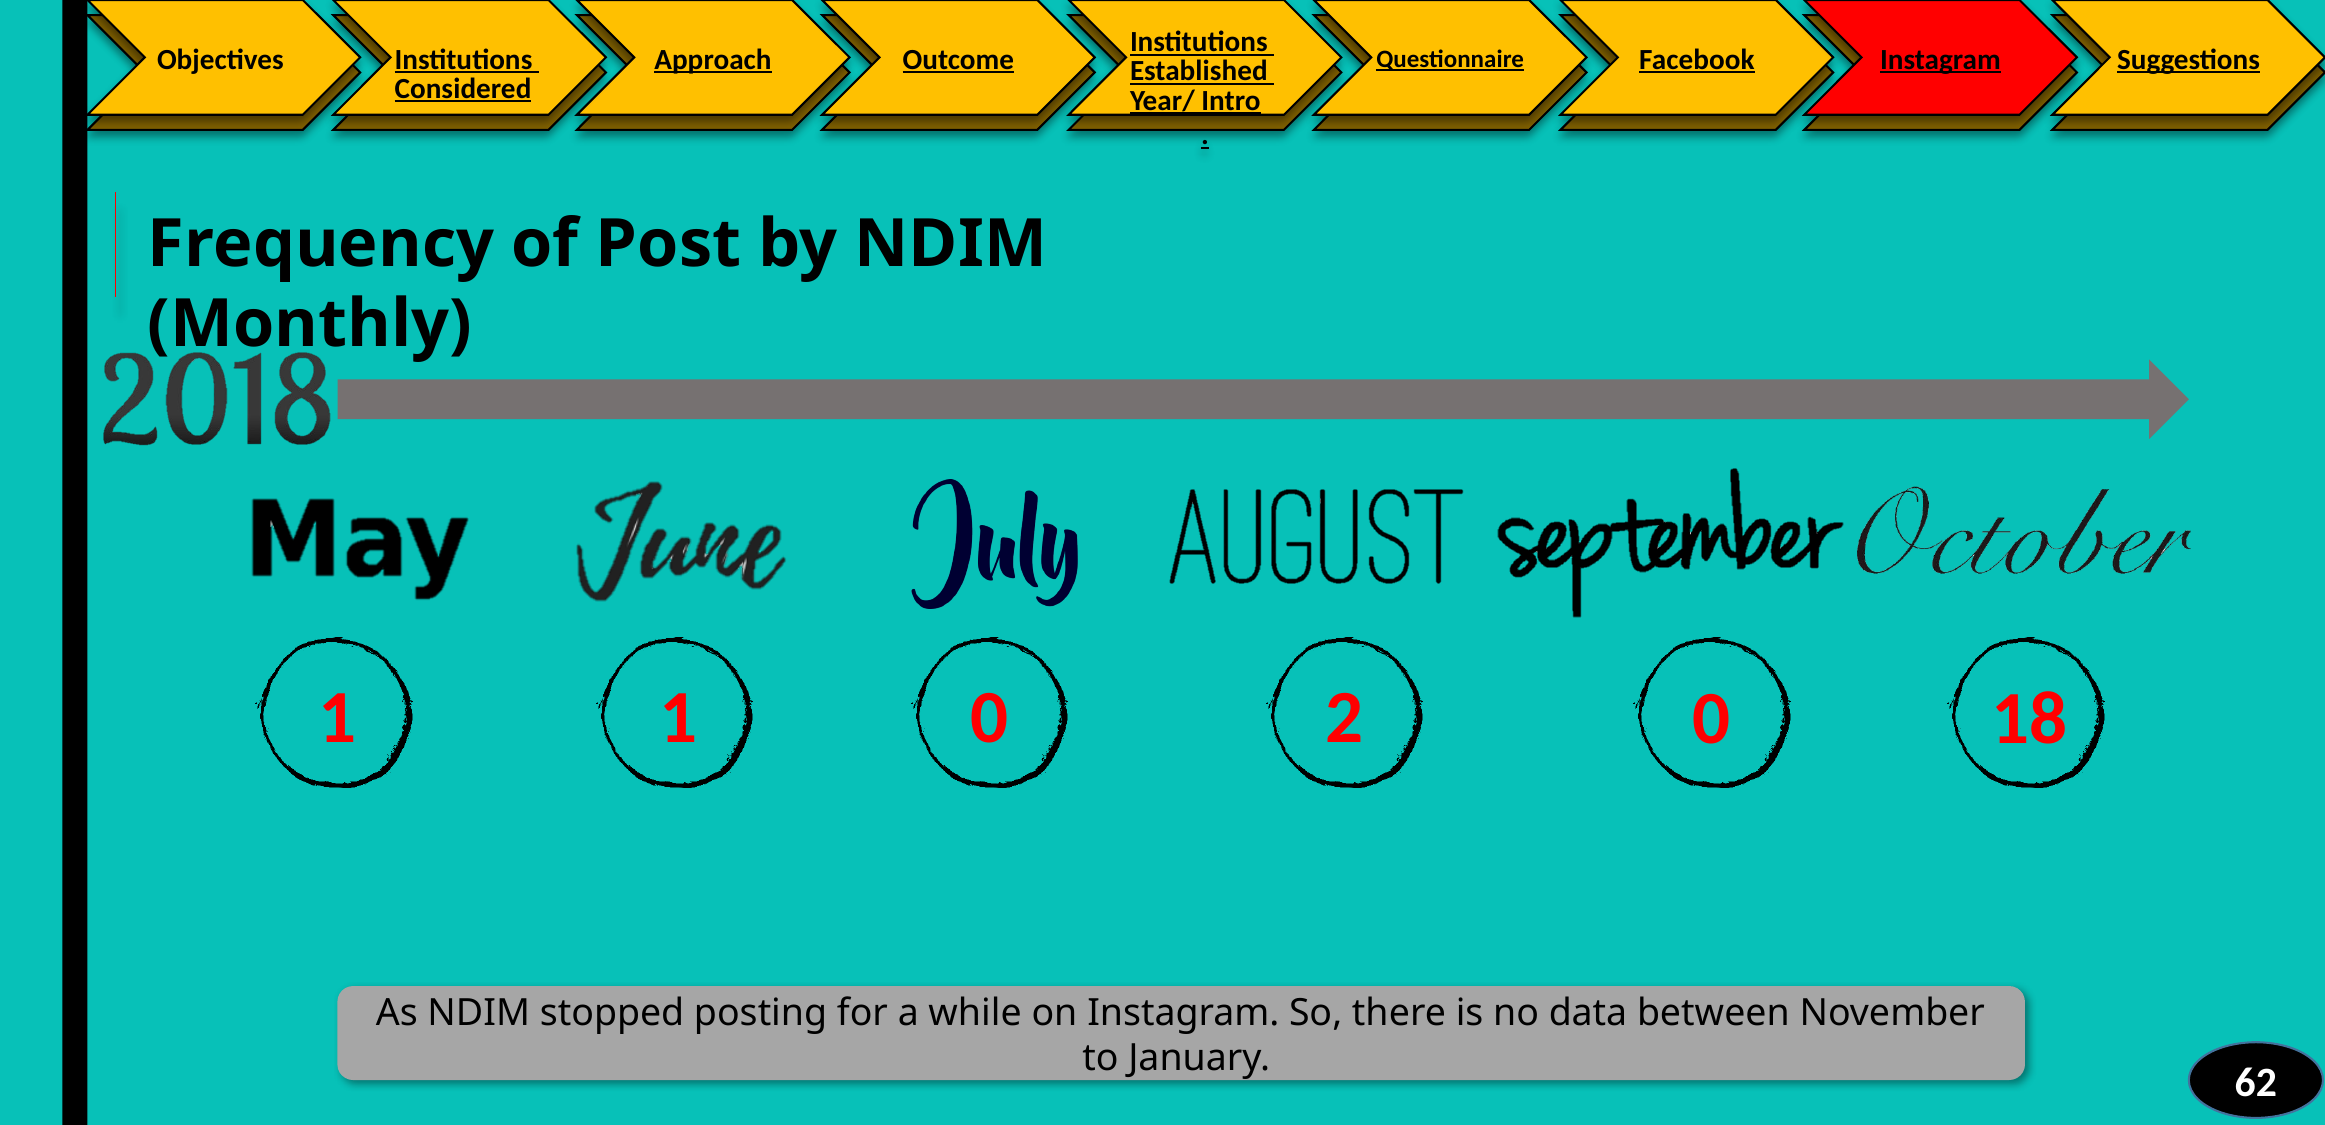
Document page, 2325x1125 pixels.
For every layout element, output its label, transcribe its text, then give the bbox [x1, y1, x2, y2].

picture [1947, 637, 2105, 788]
picture [567, 473, 787, 613]
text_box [1560, 0, 1804, 130]
picture [905, 473, 1084, 612]
text_box [61, 0, 88, 1125]
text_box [87, 0, 333, 130]
text_box Frequency of Post by NDIM (Monthly) [133, 192, 1379, 367]
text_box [1095, 0, 1313, 130]
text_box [596, 637, 754, 788]
picture [255, 637, 413, 788]
text_box [338, 356, 2191, 442]
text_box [2052, 0, 2325, 130]
picture [243, 482, 477, 612]
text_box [822, 0, 1095, 130]
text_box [1804, 0, 2052, 130]
picture [1633, 637, 1791, 788]
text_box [1313, 0, 1560, 130]
picture [93, 344, 338, 453]
text_box As NDIM stopped posting for a while on Instagram. So, there is no data between November to January. [336, 985, 2027, 1082]
picture [1162, 474, 1466, 588]
picture [1266, 637, 1423, 788]
text_box 62 [2187, 1041, 2325, 1119]
picture [1495, 465, 2199, 622]
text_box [333, 0, 606, 130]
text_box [606, 0, 822, 130]
picture [911, 637, 1068, 788]
